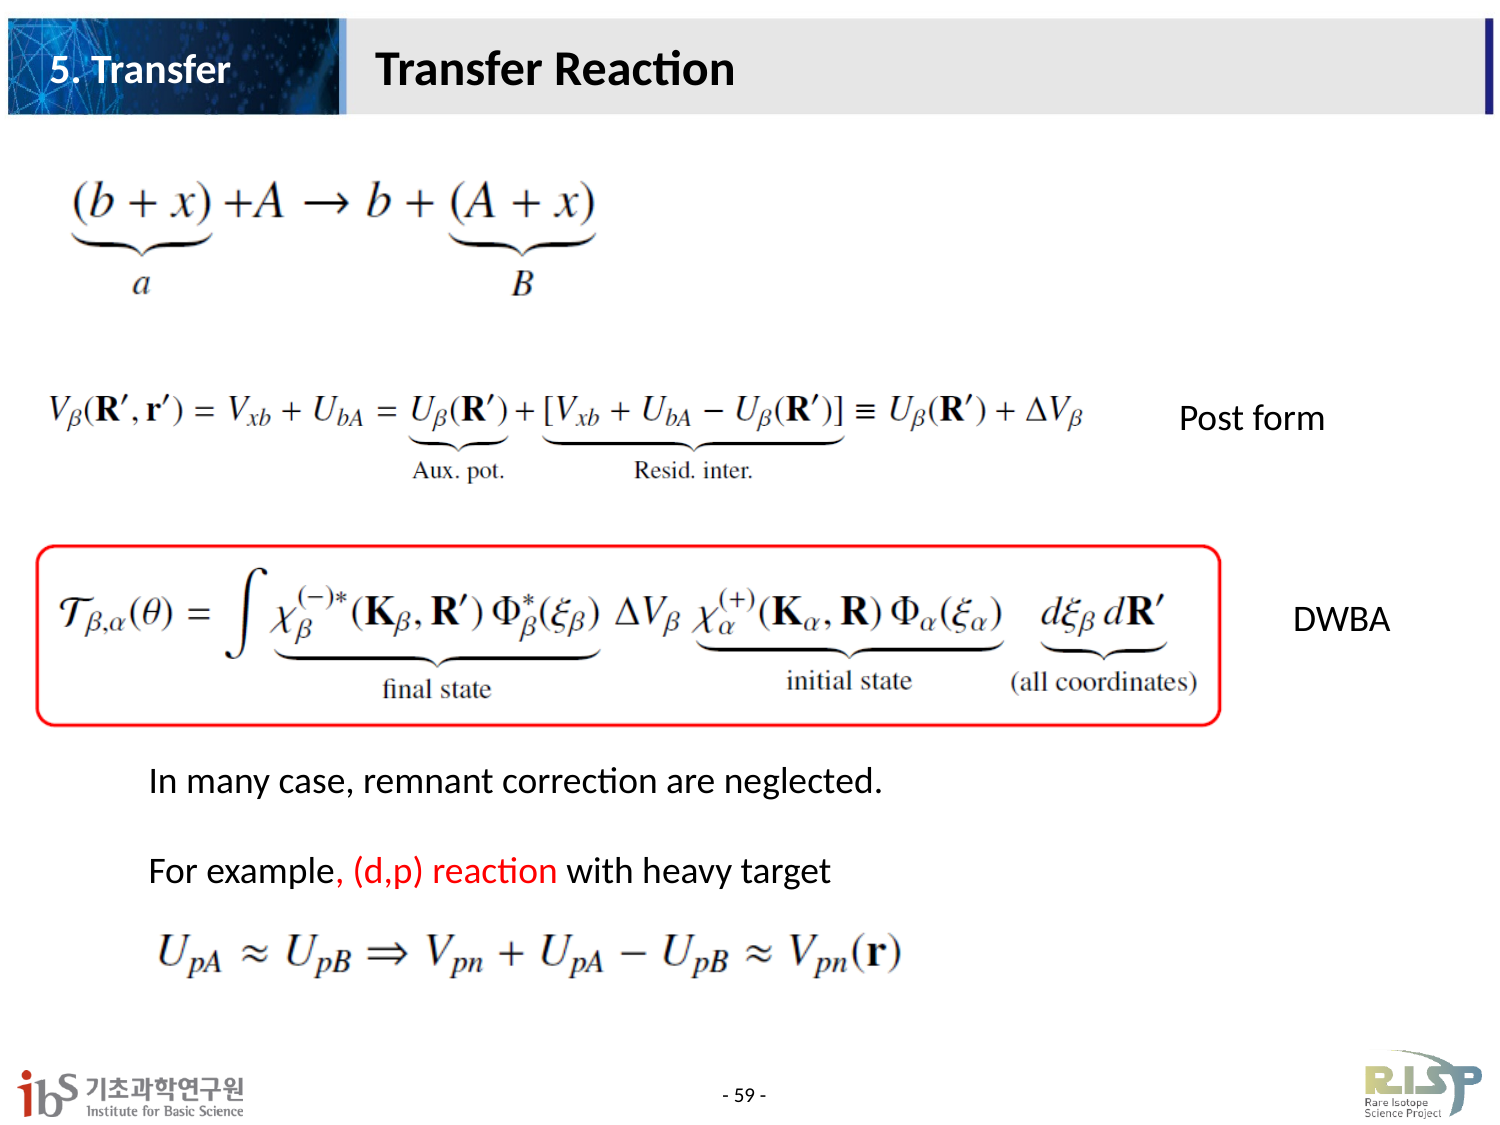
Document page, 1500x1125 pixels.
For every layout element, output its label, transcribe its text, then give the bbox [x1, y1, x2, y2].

picture [7, 525, 1247, 745]
picture [17, 1070, 243, 1117]
picture [31, 364, 1095, 489]
picture [64, 153, 615, 310]
text_box In many case, remnant correction are neglected. For example, (d,p) reaction with heavy target [133, 749, 1091, 899]
text_box DWBA [1278, 586, 1406, 646]
picture [2, 10, 1500, 130]
picture [1364, 1049, 1482, 1119]
picture [143, 905, 924, 1002]
text_box Post form [1164, 385, 1342, 445]
